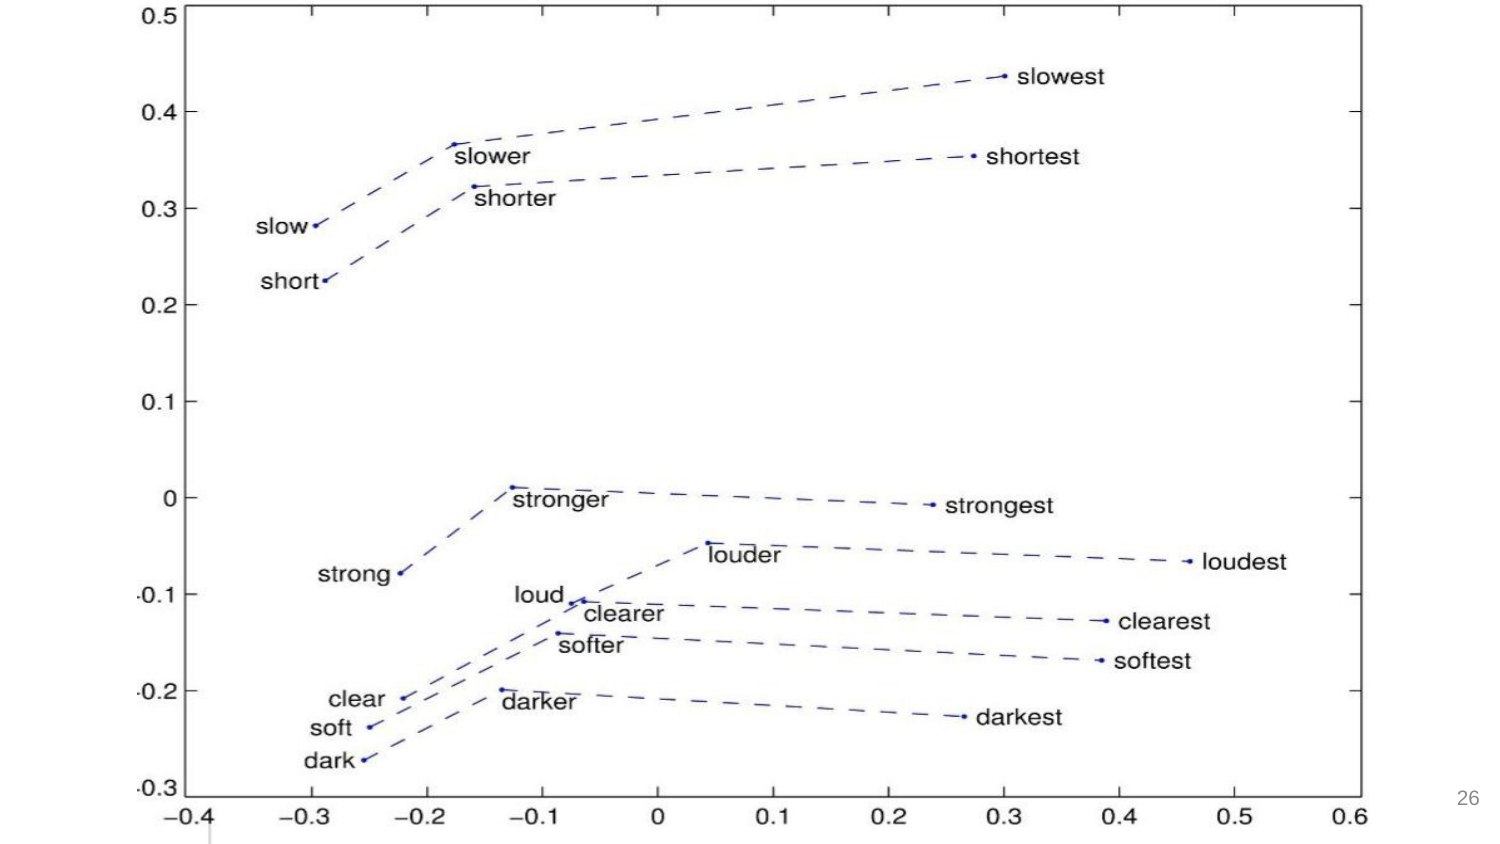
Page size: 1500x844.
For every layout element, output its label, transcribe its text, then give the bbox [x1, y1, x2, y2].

slide_number 26 [1389, 764, 1480, 830]
picture [137, 0, 1374, 844]
